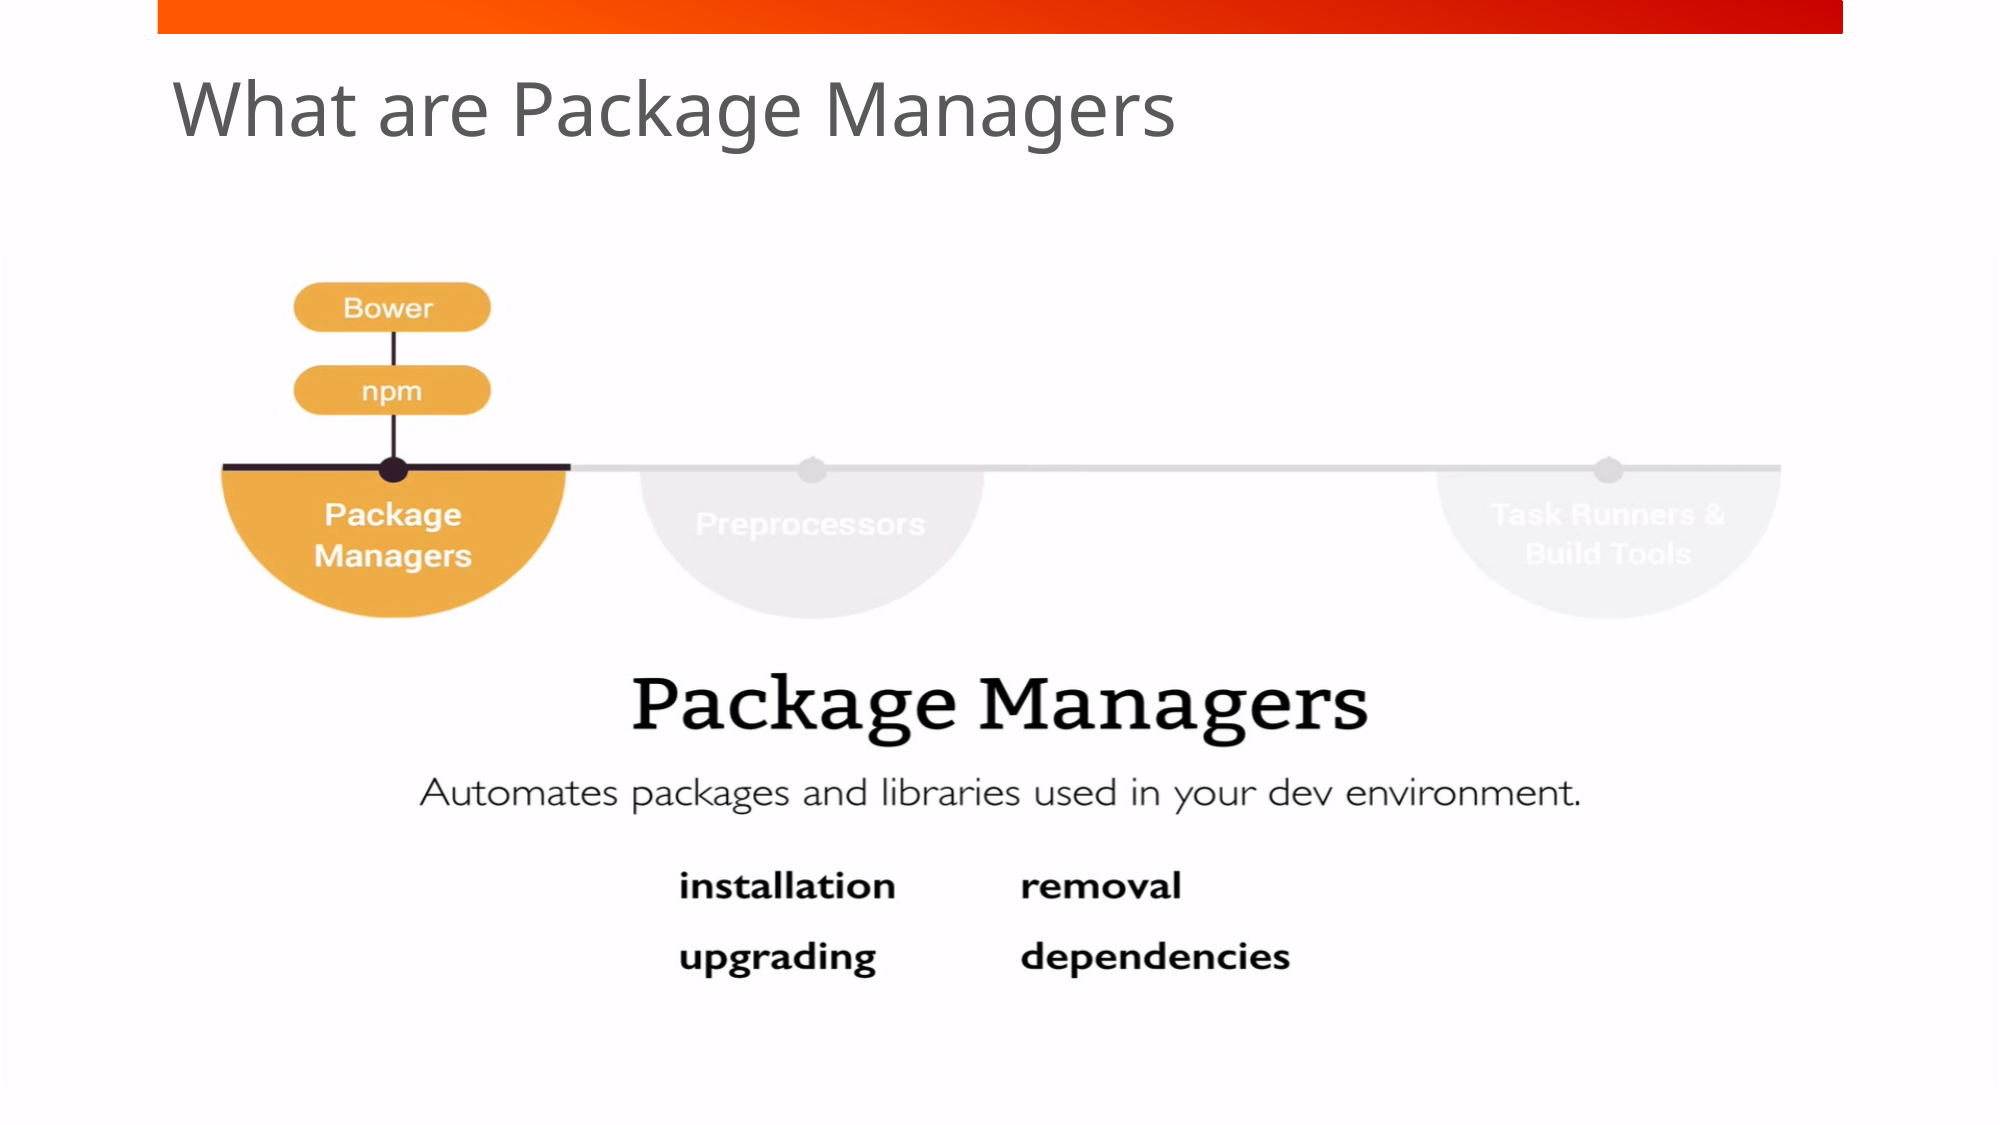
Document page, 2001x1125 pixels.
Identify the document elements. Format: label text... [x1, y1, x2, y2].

picture [0, 254, 2000, 1088]
title What are Package Managers [157, 64, 1843, 228]
